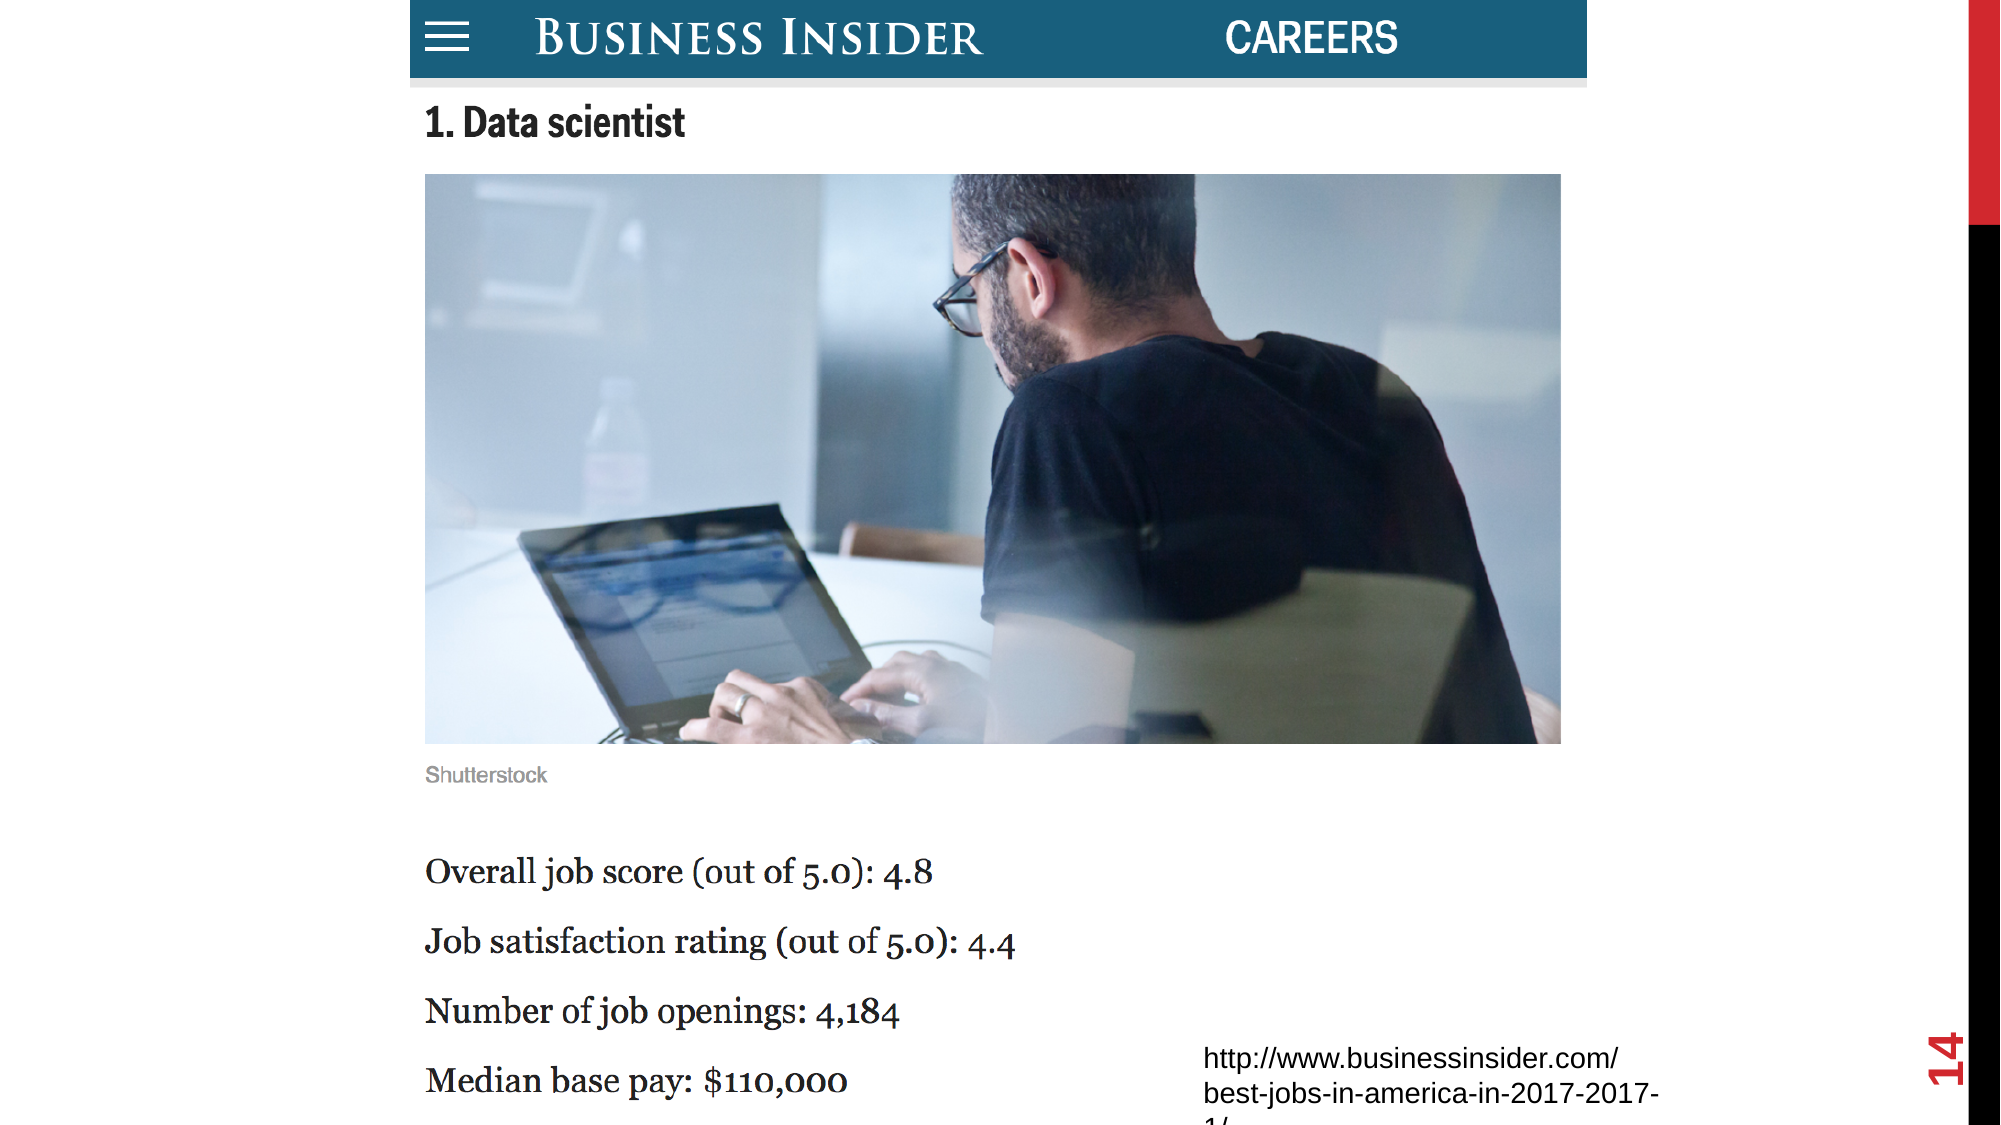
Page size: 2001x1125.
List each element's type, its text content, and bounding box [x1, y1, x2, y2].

picture [410, 0, 1587, 1125]
slide_number ‹#› [1903, 887, 1984, 1104]
text_box http://www.businessinsider.com/best-jobs-in-america-in-2017-2017-1/ [1591, 1031, 1688, 1125]
